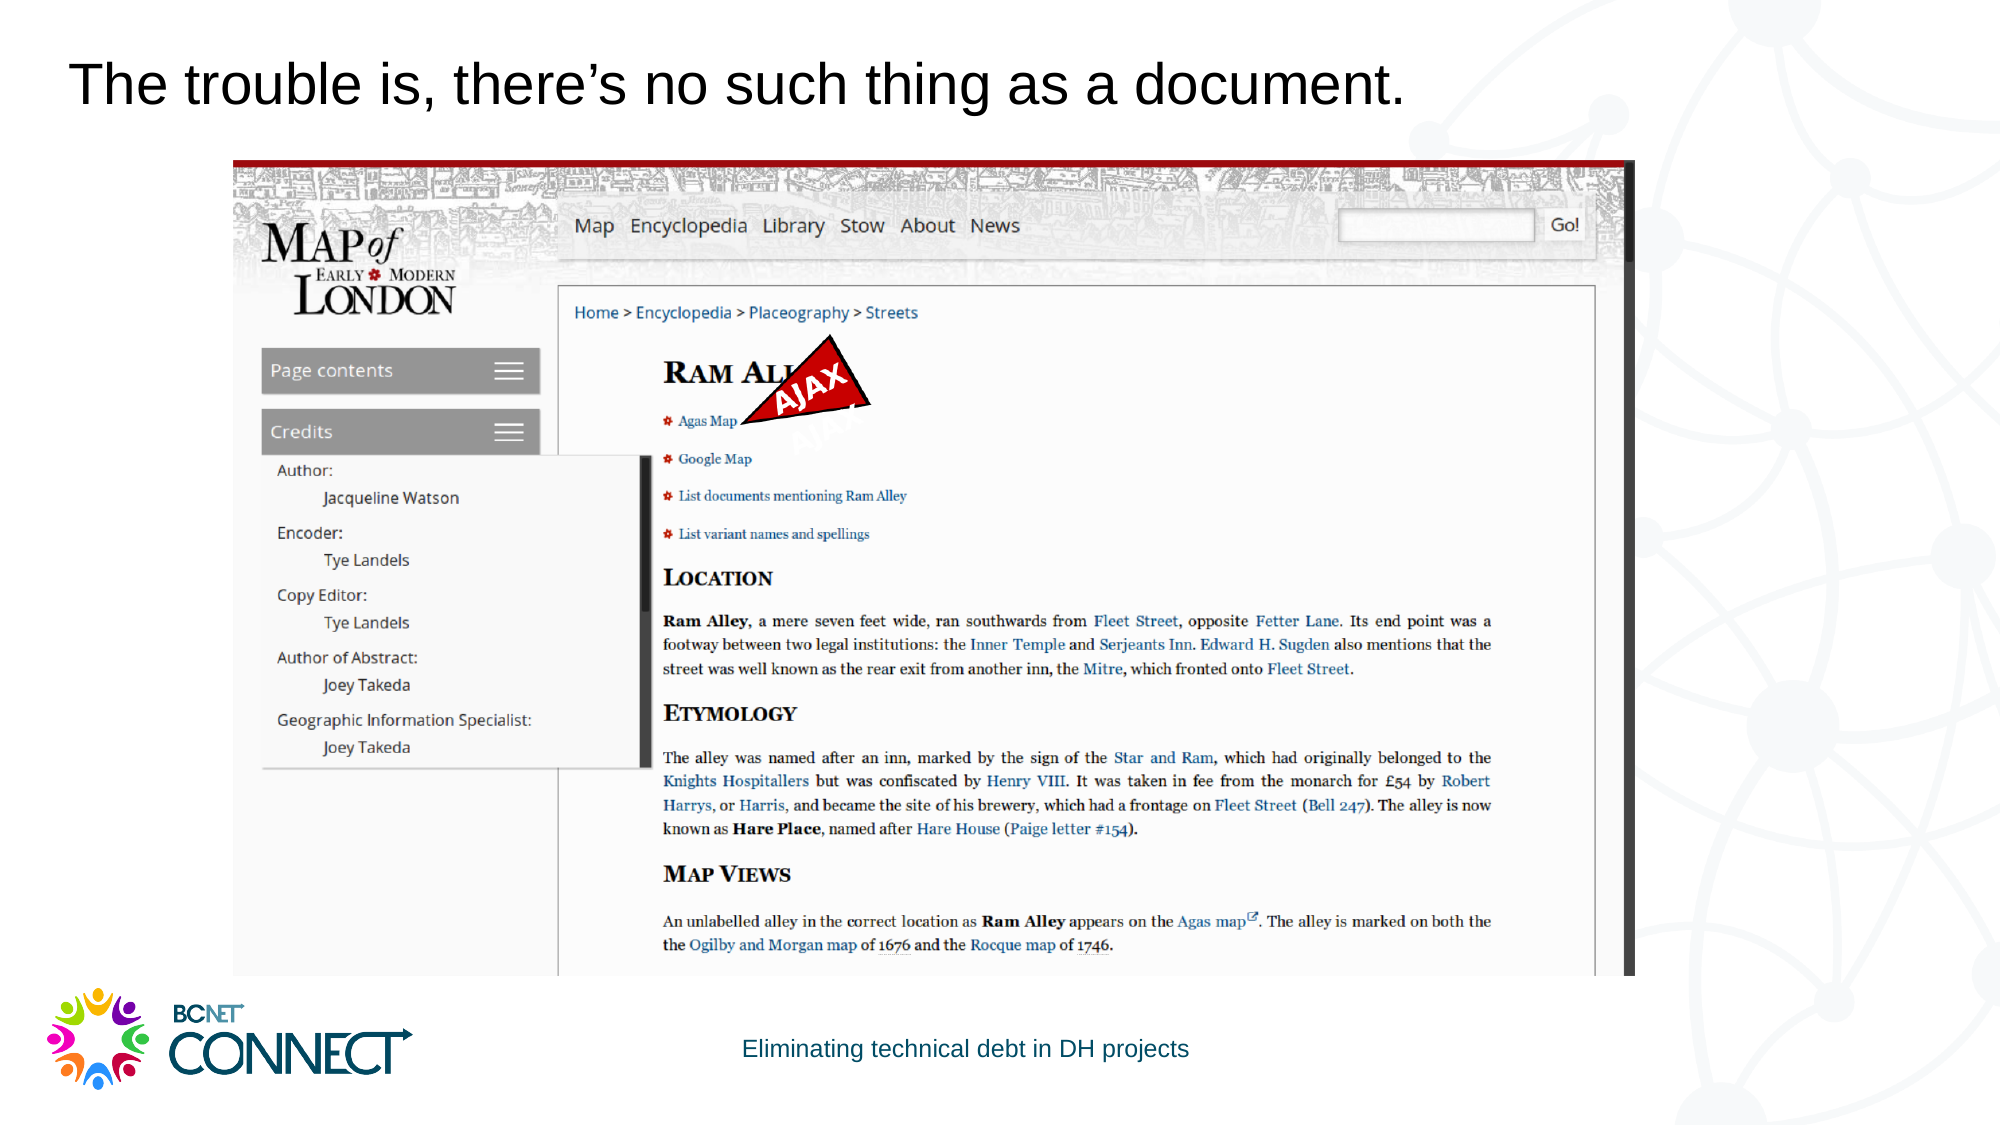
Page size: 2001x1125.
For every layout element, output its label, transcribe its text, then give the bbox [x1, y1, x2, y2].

picture [233, 0, 2000, 1125]
text_box The trouble is, there’s no such thing as a document. [68, 46, 1932, 220]
footer Eliminating technical debt in DH projects [727, 1017, 1281, 1078]
picture [47, 988, 413, 1090]
